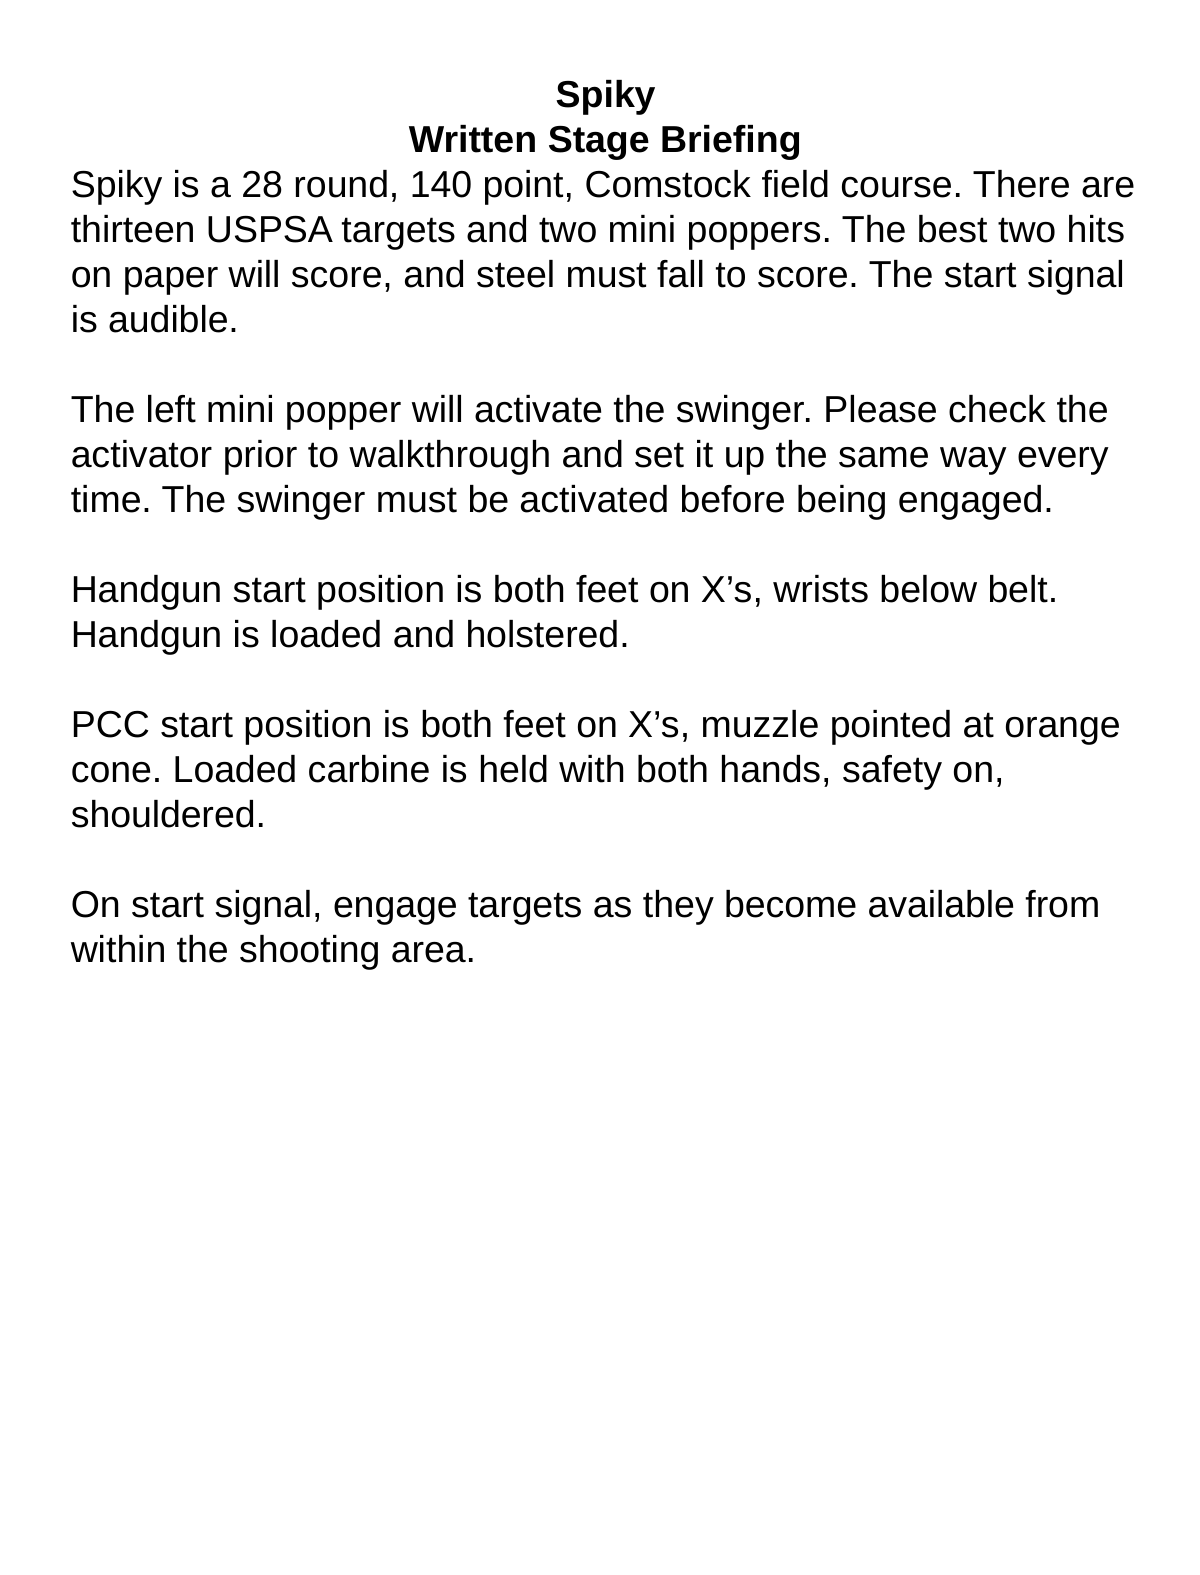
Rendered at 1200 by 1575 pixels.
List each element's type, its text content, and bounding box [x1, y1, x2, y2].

text_box Spiky Written Stage Briefing Spiky is a 28 round, 140 point, Comstock field course. There are thirteen USPSA targets and two mini poppers. The best two hits on paper will score, and steel must fall to score. The start signal is audible. The left mini popper will activate the swinger. Please check the activator prior to walkthrough and set it up the same way every time. The swinger must be activated before being engaged. Handgun start position is both feet on X’s, wrists below belt. Handgun is loaded and holstered. PCC start position is both feet on X’s, muzzle pointed at orange cone. Loaded carbine is held with both hands, safety on, shouldered. On start signal, engage targets as they become available from within the shooting area. [56, 63, 1156, 978]
